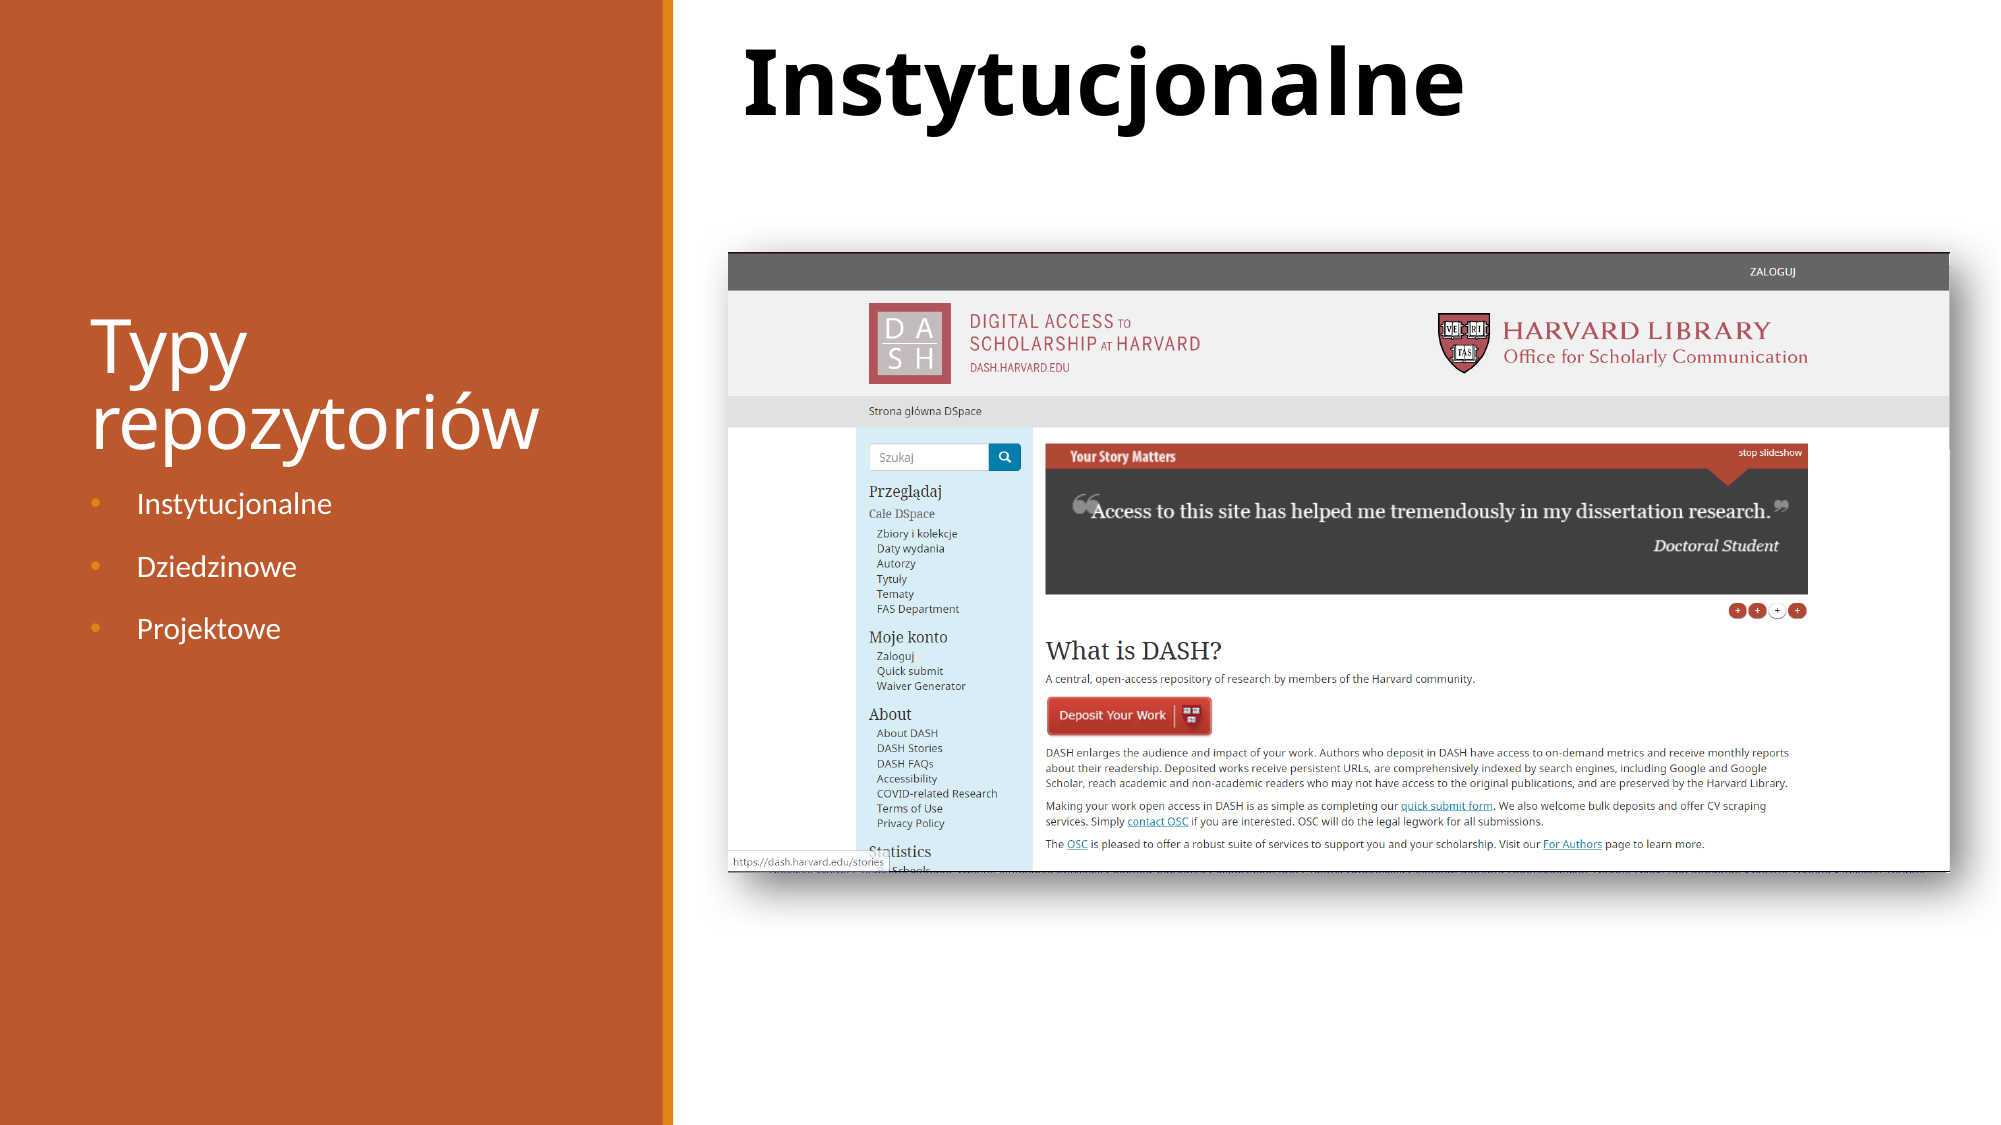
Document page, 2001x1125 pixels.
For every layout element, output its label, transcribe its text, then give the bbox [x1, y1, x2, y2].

list Instytucjonalne Dziedzinowe Projektowe [75, 479, 600, 1035]
text_box Instytucjonalne [728, 16, 1794, 142]
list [728, 251, 1950, 874]
title Typy repozytoriów [75, 97, 600, 473]
